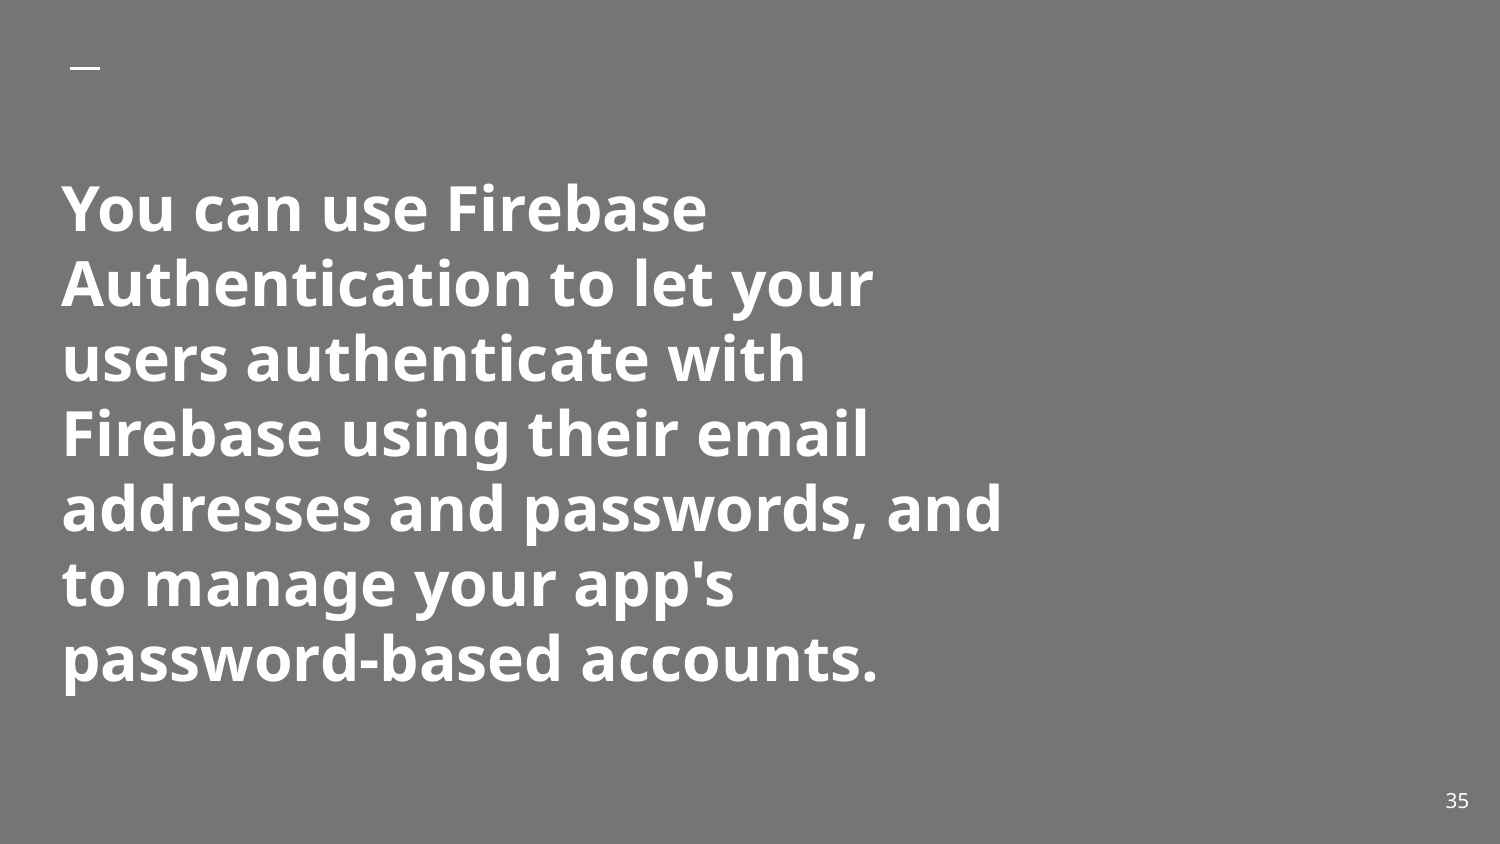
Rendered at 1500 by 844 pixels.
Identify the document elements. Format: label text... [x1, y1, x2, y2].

title You can use Firebase Authentication to let your users authenticate with Firebase using their email addresses and passwords, and to manage your app's password-based accounts. [46, 116, 1071, 746]
slide_number 35 [1394, 769, 1484, 834]
